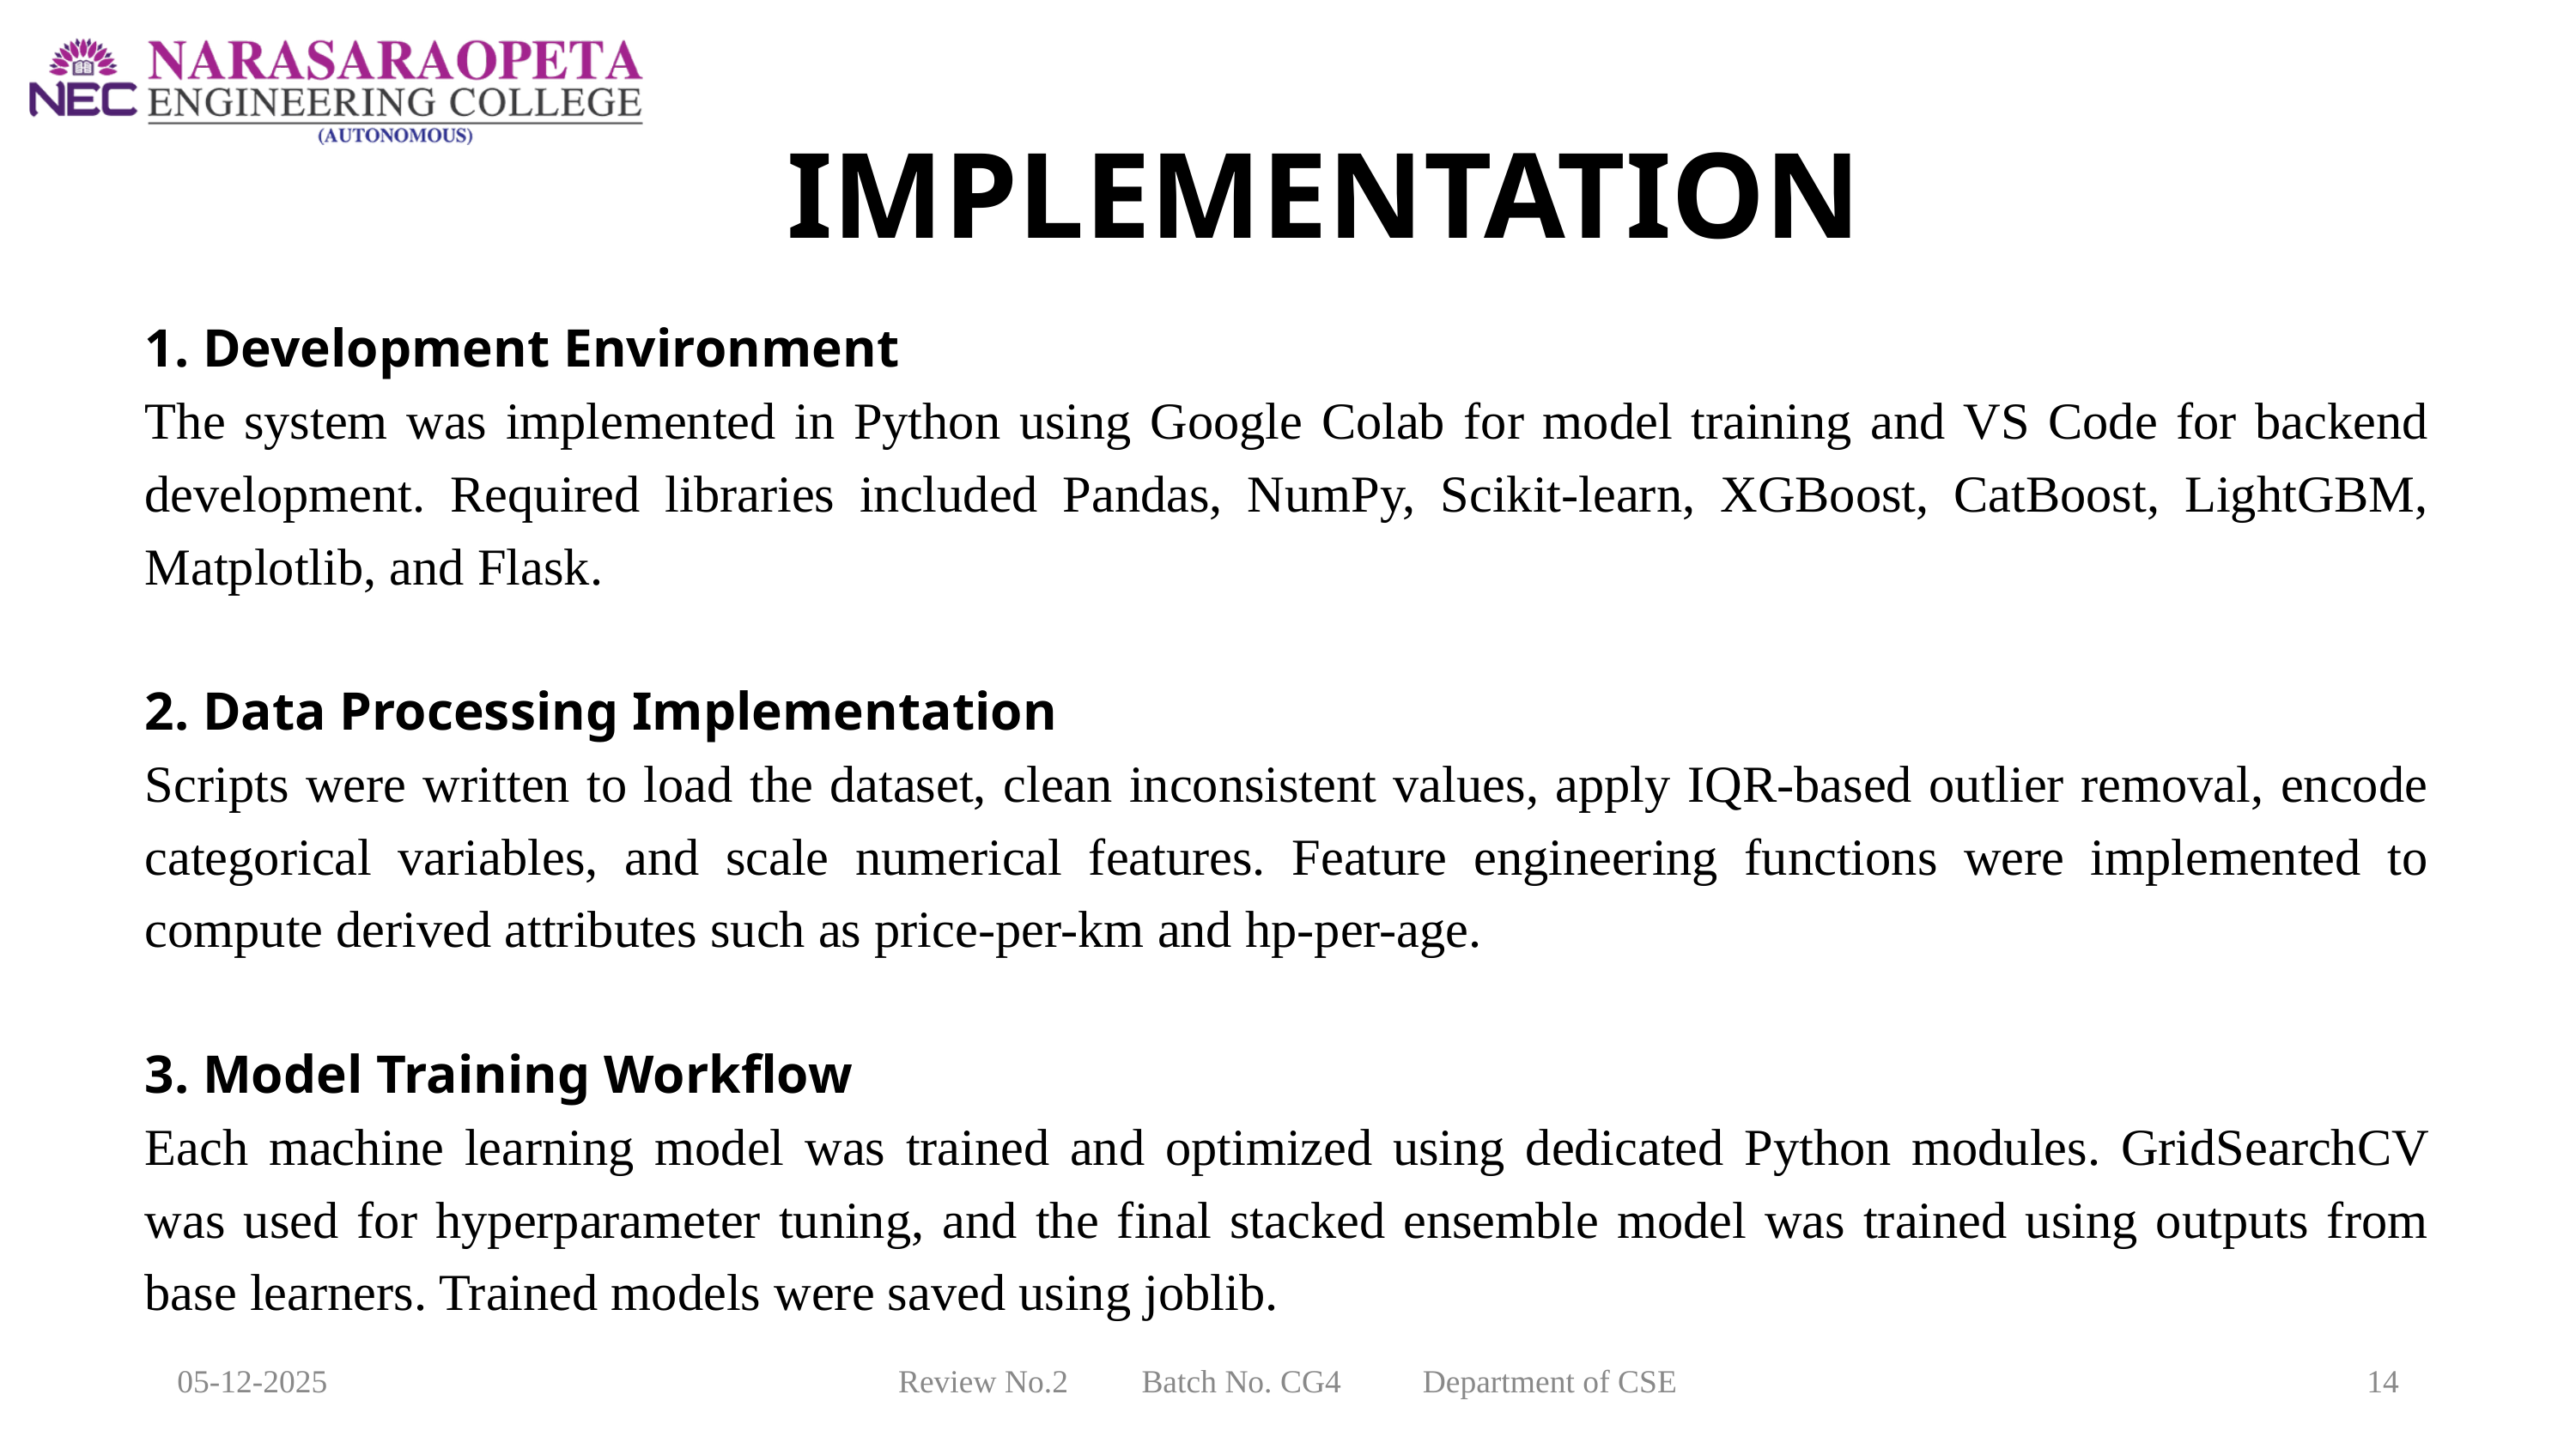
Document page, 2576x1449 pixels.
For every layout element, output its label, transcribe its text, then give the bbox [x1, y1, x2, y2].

text_box [29, 38, 643, 145]
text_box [853, 1342, 1723, 1421]
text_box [1819, 1342, 2399, 1421]
text_box 1. Development Environment The system was implemented in Python using Google Colab for model training and VS Code for backend development. Required libraries included Pandas, NumPy, Scikit-learn, XGBoost, CatBoost, LightGBM, Matplotlib, and Flask. 2. Data Processing Implementation Scripts were written to load the dataset, clean inconsistent values, apply IQR-based outlier removal, encode categorical variables, and scale numerical features. Feature engineering functions were implemented to compute derived attributes such as price-per-km and hp-per-age. 3. Model Training Workflow Each machine learning model was trained and optimized using dedicated Python modules. GridSearchCV was used for hyperparameter tuning, and the final stacked ensemble model was trained using outputs from base learners. Trained models were saved using joblib. [144, 304, 2432, 1394]
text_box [176, 1342, 757, 1421]
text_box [249, 76, 2399, 316]
